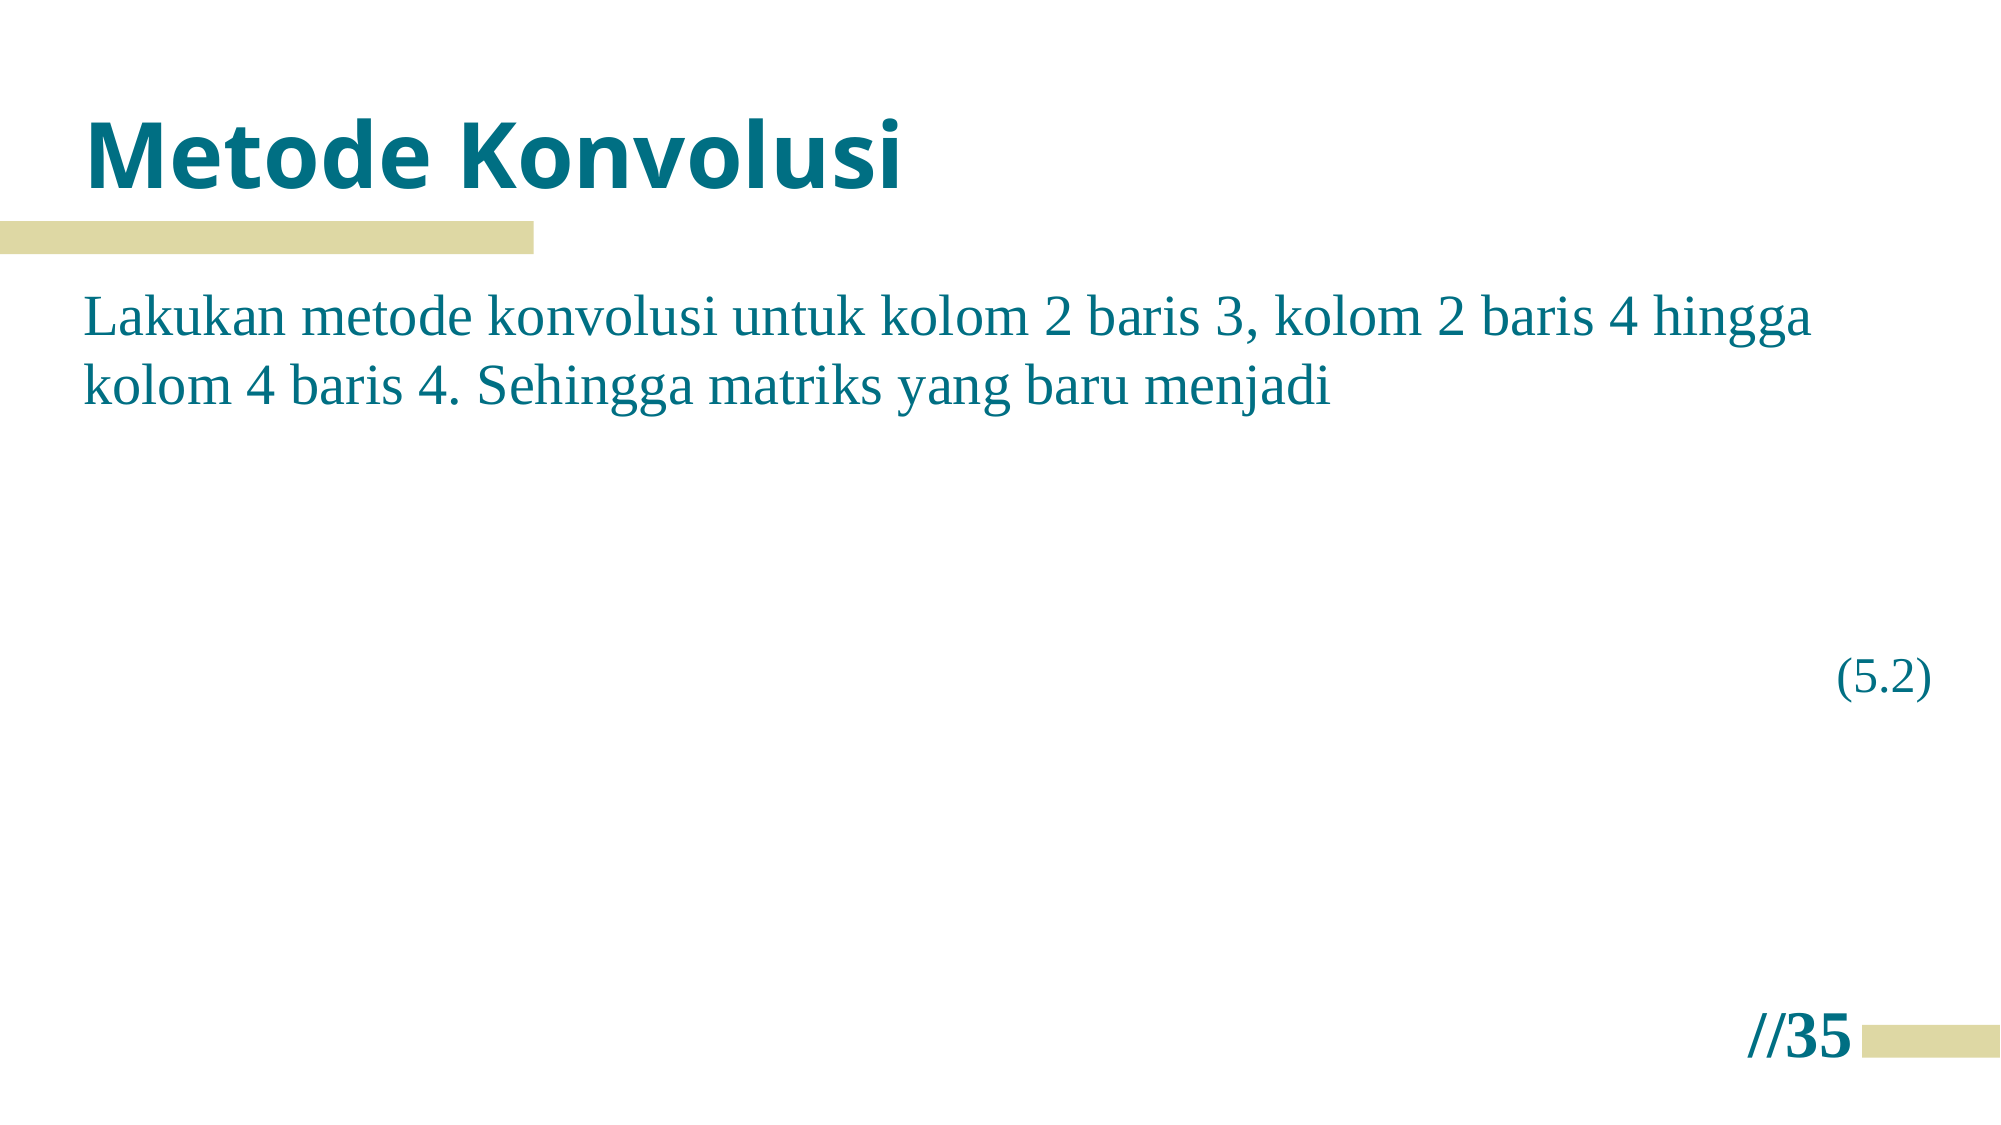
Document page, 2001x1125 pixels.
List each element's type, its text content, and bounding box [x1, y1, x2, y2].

text_box //35 [1740, 991, 1862, 1069]
text_box (5.2) [1816, 634, 1953, 710]
text_box Metode Konvolusi [68, 102, 1928, 204]
